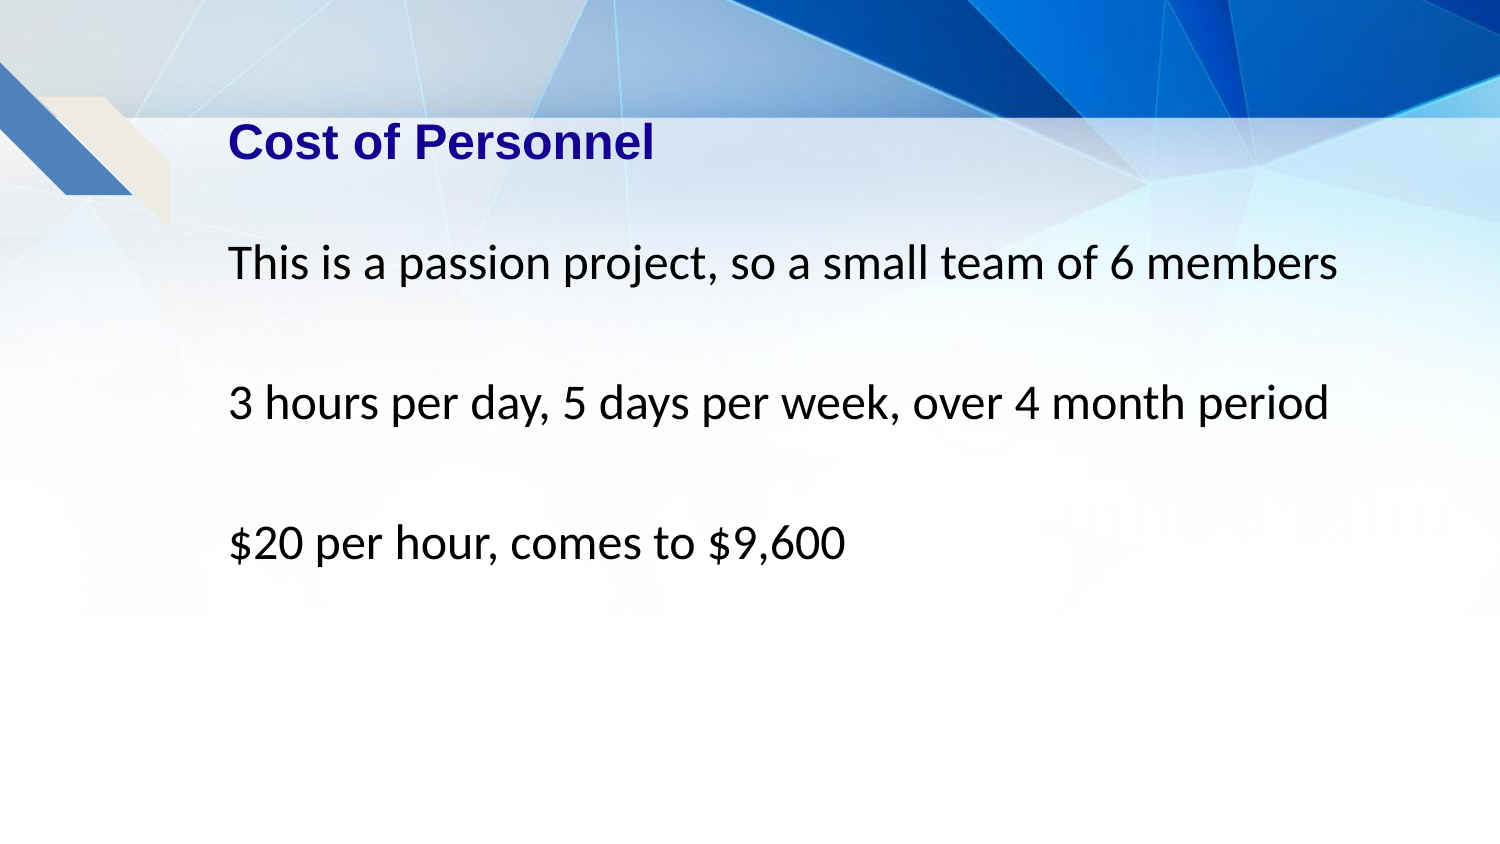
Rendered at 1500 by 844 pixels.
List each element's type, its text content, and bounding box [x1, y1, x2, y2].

picture [0, 0, 1500, 844]
list This is a passion project, so a small team of 6 members 3 hours per day, 5 days per week, over 4 month period $20 per hour, comes to $9,600 [212, 214, 1368, 693]
title Cost of Personnel [212, 64, 1368, 214]
